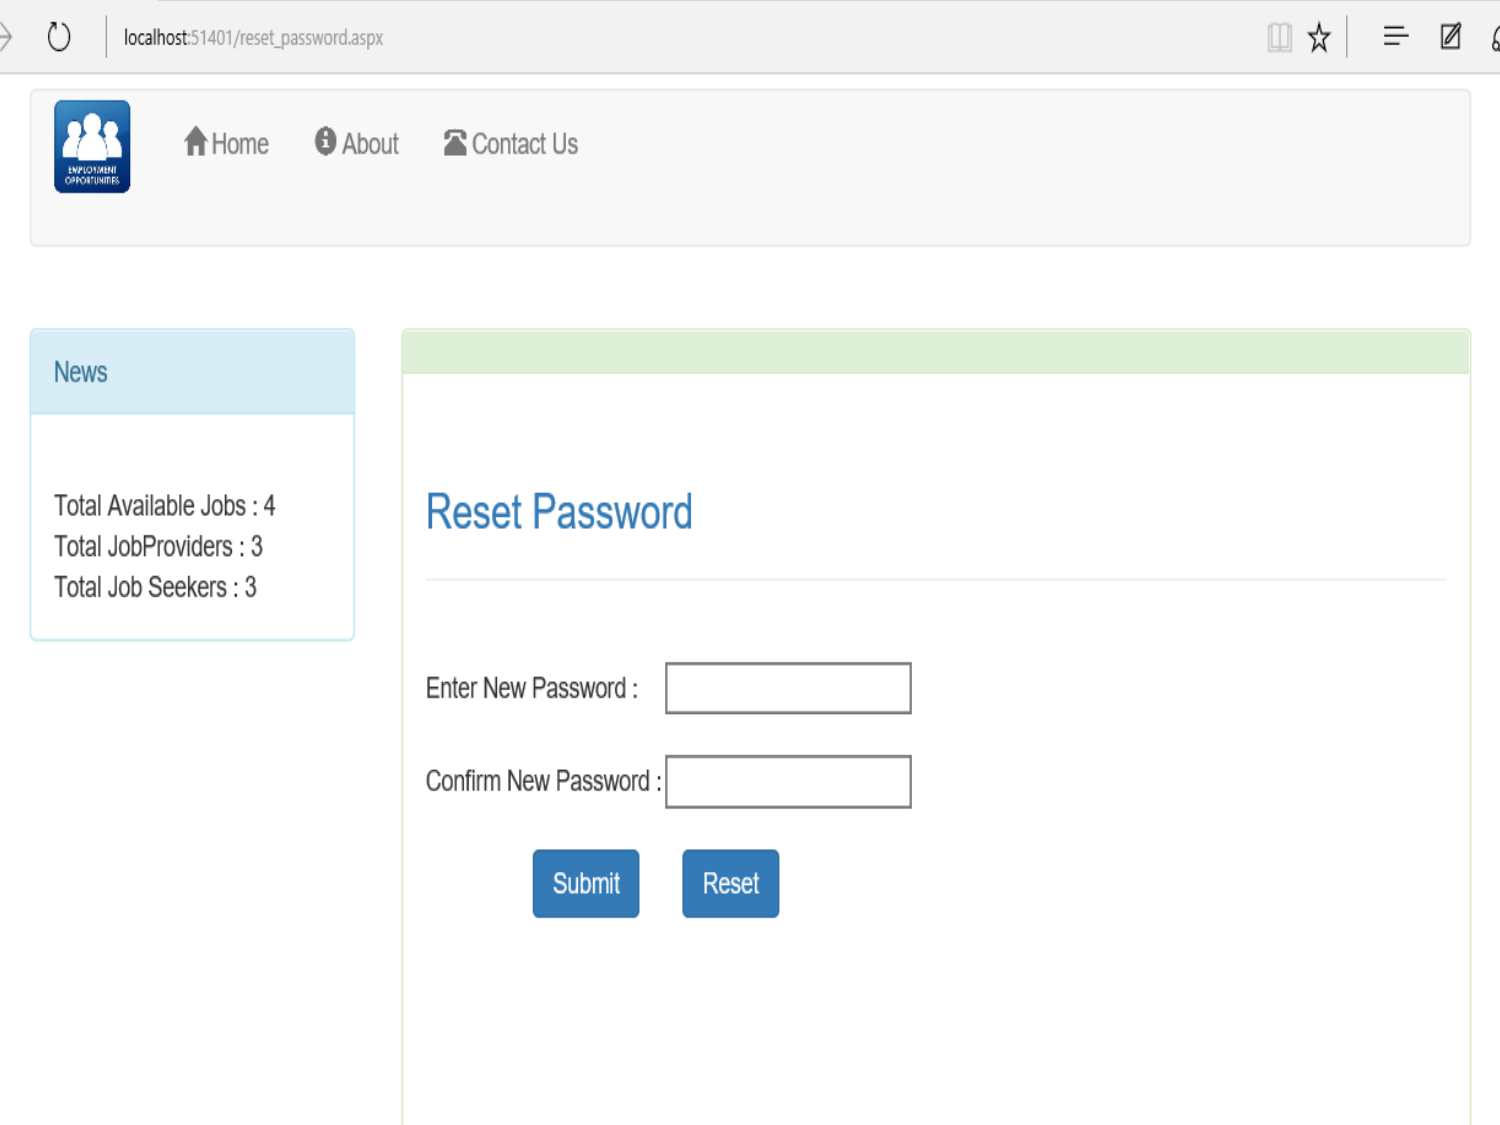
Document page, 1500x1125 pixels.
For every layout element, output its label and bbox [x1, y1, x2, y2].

list [0, 0, 1500, 1125]
